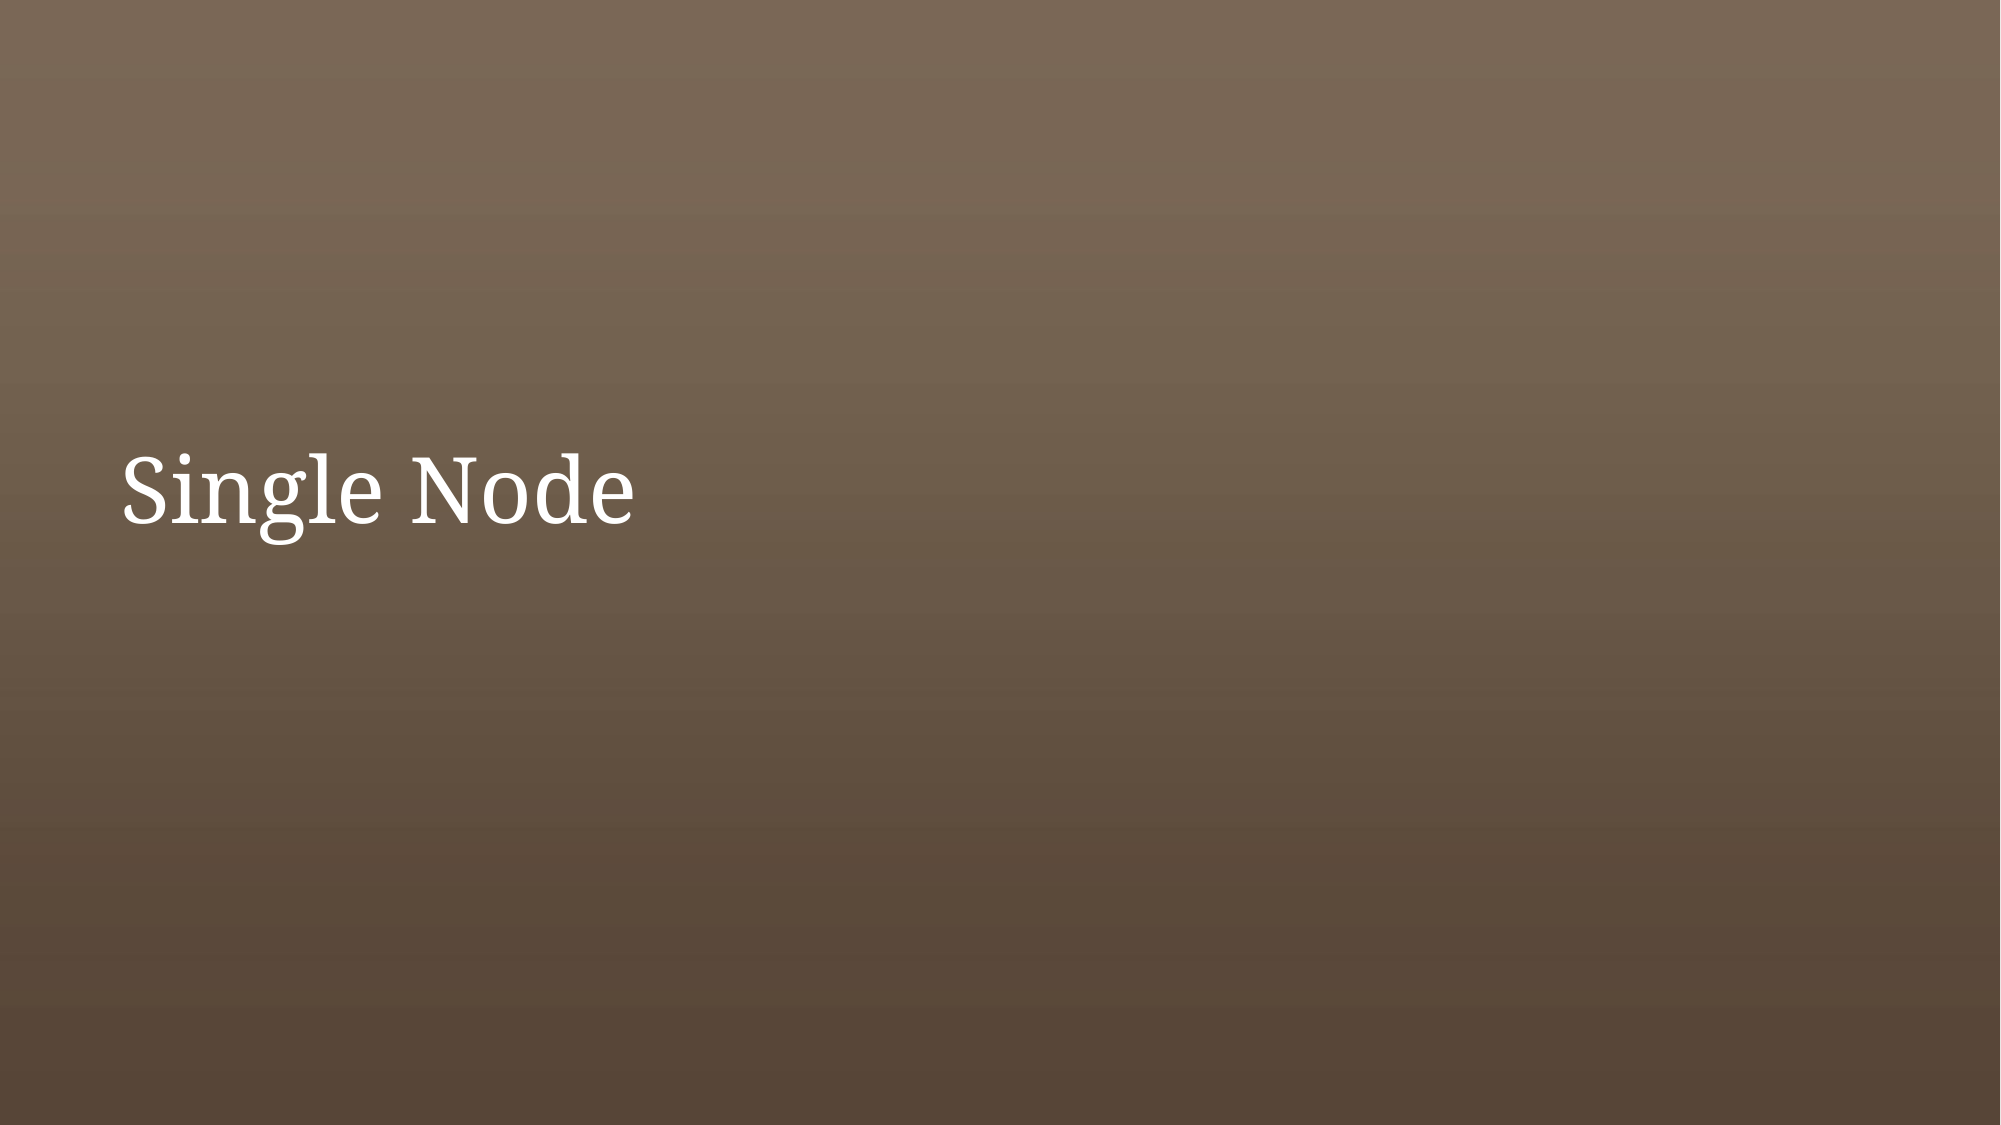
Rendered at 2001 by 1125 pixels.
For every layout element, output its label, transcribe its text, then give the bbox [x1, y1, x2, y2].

picture [0, 0, 2001, 1125]
title Single Node [120, 354, 1946, 542]
